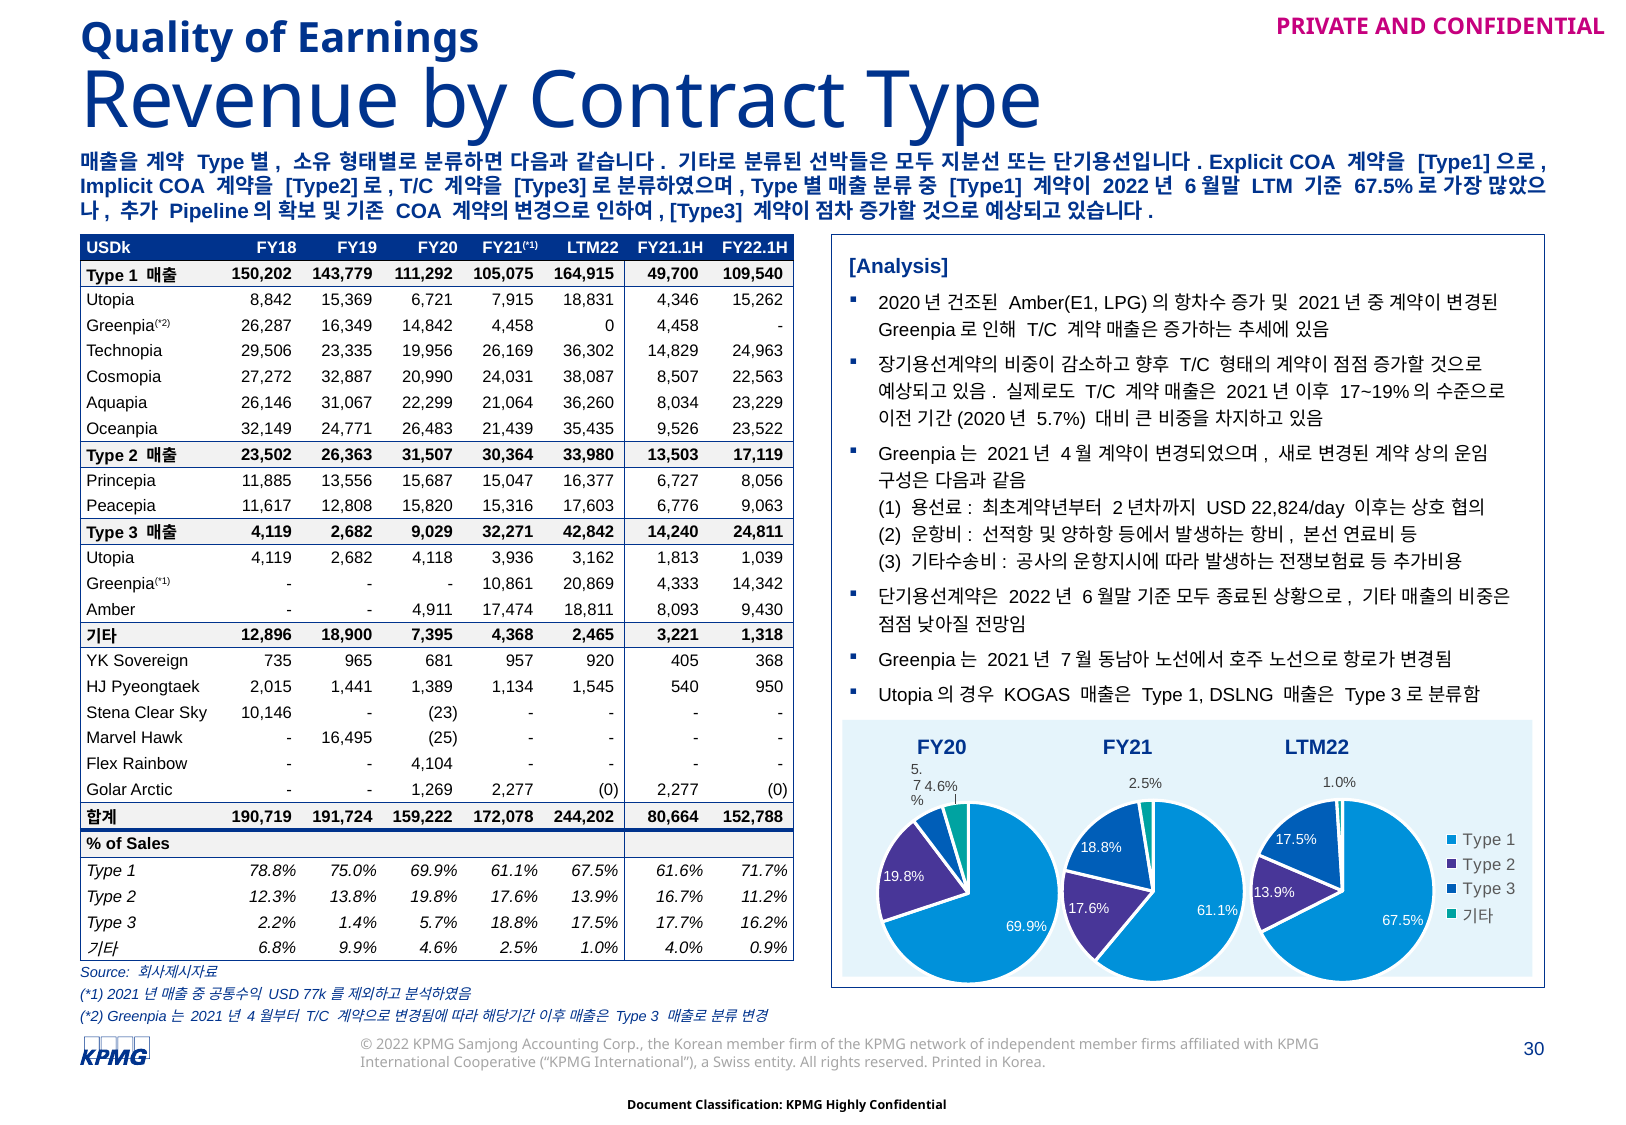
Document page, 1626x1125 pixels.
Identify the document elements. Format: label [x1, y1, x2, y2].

table_cell [625, 442, 793, 467]
table_cell [81, 519, 624, 544]
table_cell [81, 803, 624, 828]
list [80, 33, 1490, 62]
table_cell [625, 261, 793, 286]
table_cell [81, 545, 624, 622]
table_cell [625, 623, 793, 647]
table_cell [625, 858, 793, 960]
text_box [80, 148, 1547, 224]
table_cell [625, 545, 793, 622]
table_cell [625, 468, 793, 518]
text_box [831, 234, 1545, 988]
table_cell [81, 623, 624, 647]
table_cell [81, 287, 624, 441]
table_cell [625, 803, 793, 828]
table_cell [625, 832, 793, 857]
table_cell [81, 858, 624, 960]
table_cell [81, 261, 624, 286]
table_cell [81, 648, 624, 802]
table_cell [625, 648, 793, 802]
table_cell [625, 519, 793, 544]
table_cell [625, 287, 793, 441]
chart [825, 748, 1535, 1010]
table_cell [81, 442, 624, 467]
text_box [80, 962, 795, 1025]
title [80, 74, 1544, 148]
table_cell [81, 832, 624, 857]
table_header [625, 235, 793, 260]
table_header [81, 235, 624, 260]
table_cell [81, 468, 624, 518]
